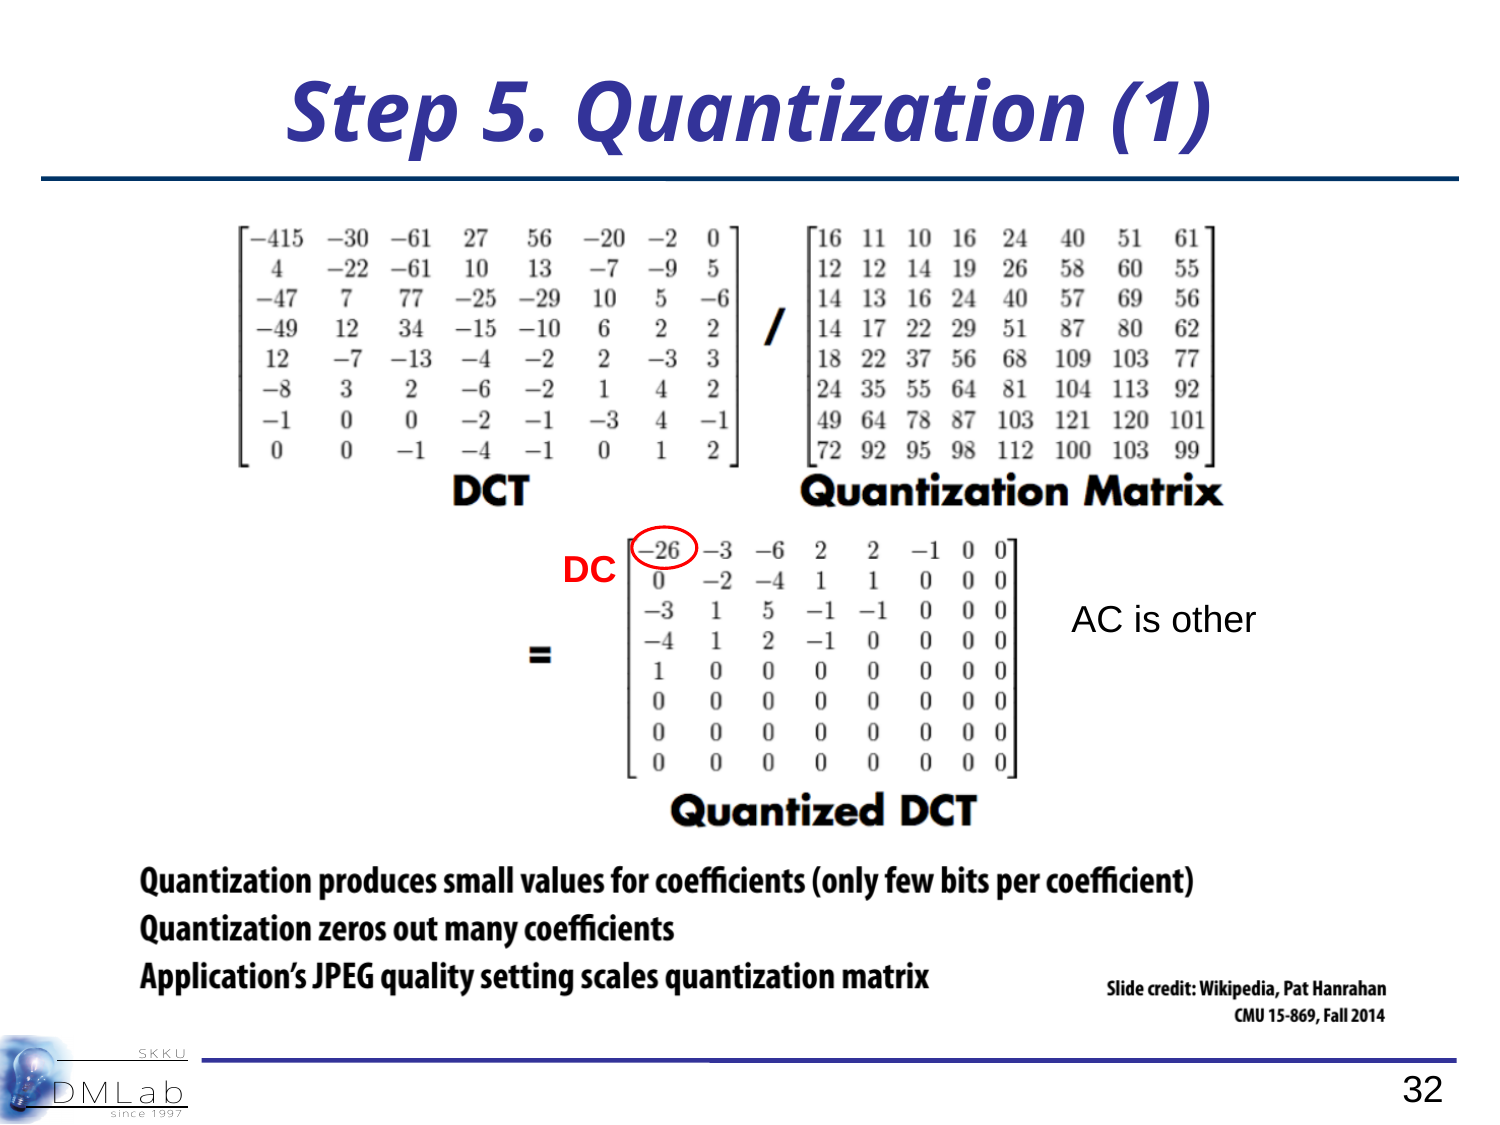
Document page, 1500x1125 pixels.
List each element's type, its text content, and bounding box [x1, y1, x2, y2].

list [109, 204, 1391, 1032]
title Step 5. Quantization (1) [40, 30, 1460, 166]
slide_number 32 [1146, 1070, 1460, 1118]
